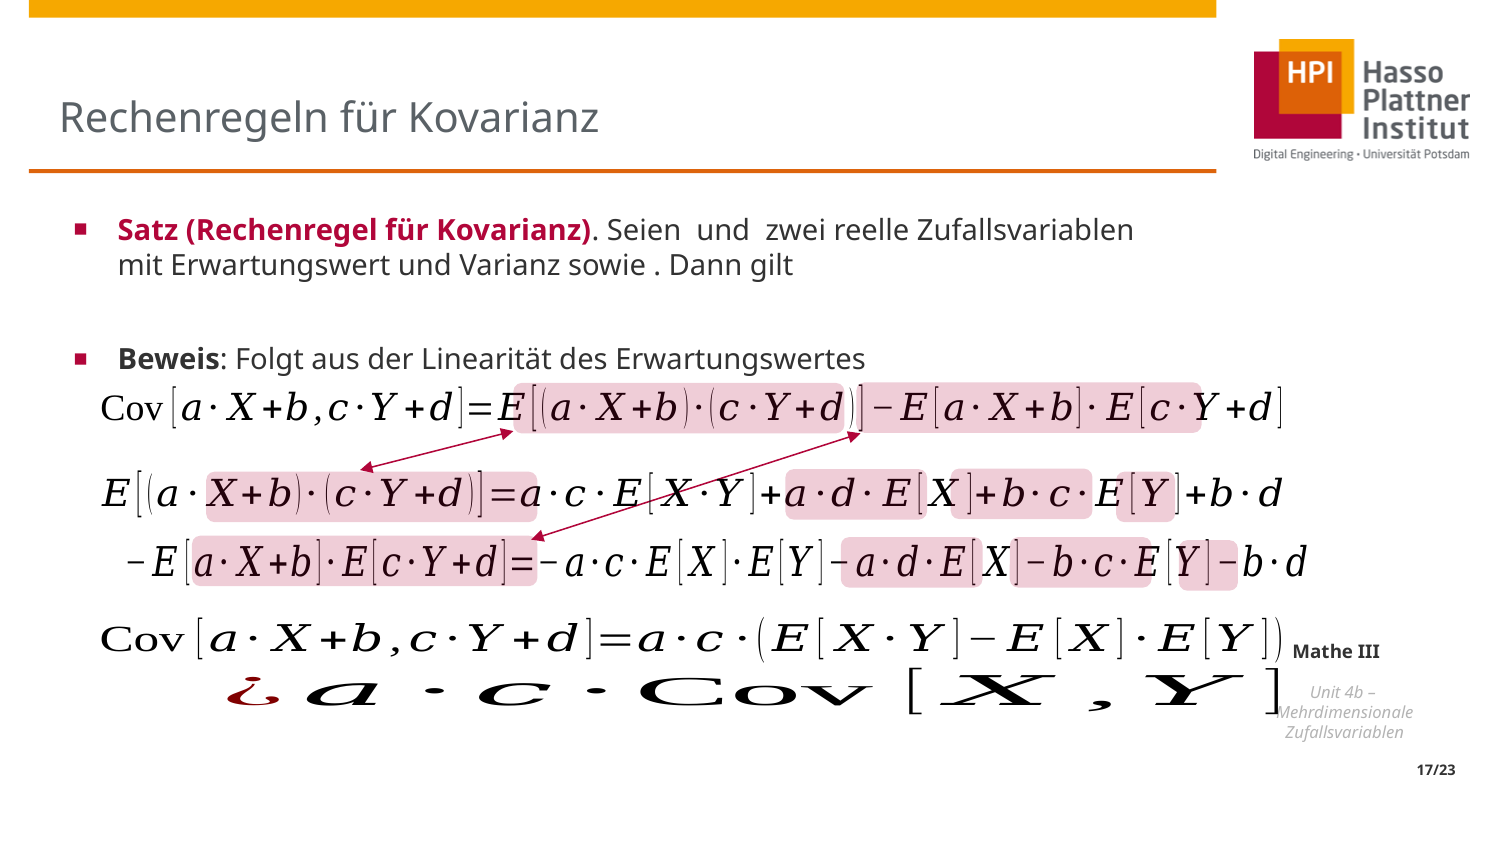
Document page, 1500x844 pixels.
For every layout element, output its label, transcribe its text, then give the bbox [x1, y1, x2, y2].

picture [1254, 39, 1470, 161]
text_box [1113, 469, 1178, 525]
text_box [530, 433, 861, 540]
text_box [854, 380, 1204, 435]
title Rechenregeln für Kovarianz [58, 17, 1187, 170]
text_box [838, 534, 985, 590]
text_box [1176, 538, 1241, 593]
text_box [359, 430, 514, 471]
text_box [511, 380, 847, 436]
text_box [865, 467, 930, 522]
text_box [189, 533, 540, 589]
text_box [204, 469, 525, 525]
text_box [1007, 534, 1154, 590]
text_box [948, 466, 1095, 522]
